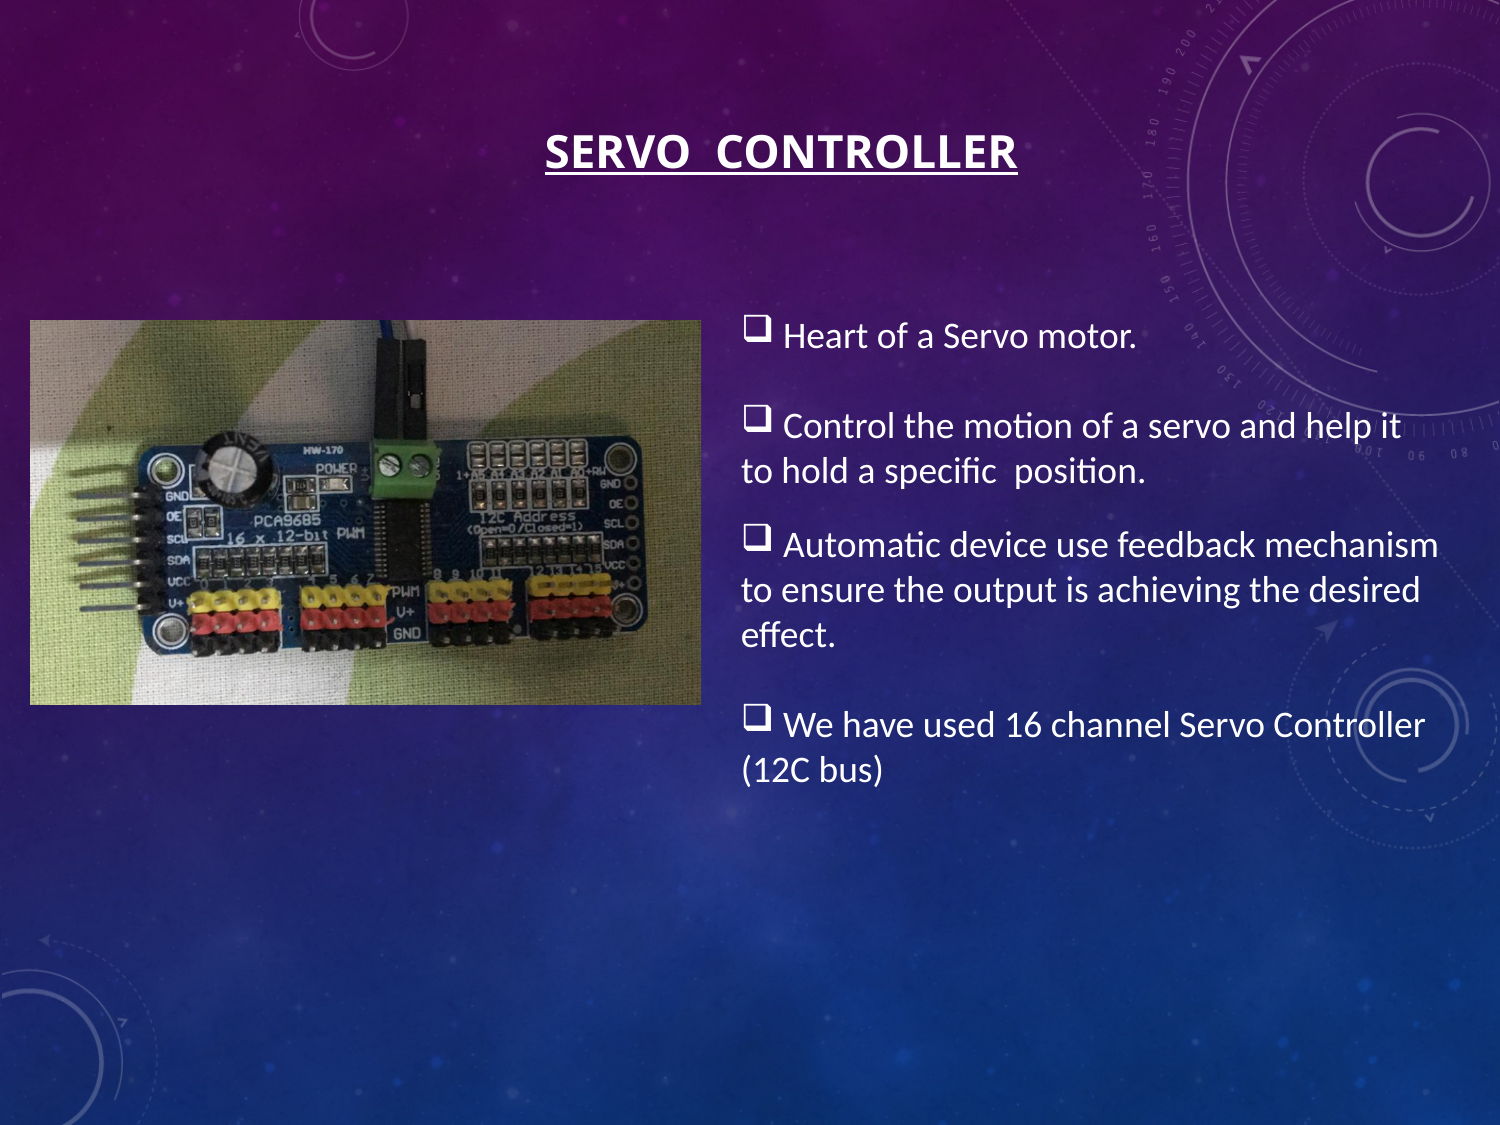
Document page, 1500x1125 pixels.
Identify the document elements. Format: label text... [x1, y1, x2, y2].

text_box Automatic device use feedback mechanism to ensure the output is achieving the desired effect. We have used 16 channel Servo Controller (12C bus) [726, 512, 1475, 888]
text_box Heart of a Servo motor. Control the motion of a servo and help it to hold a specific position. [726, 303, 1450, 512]
picture [0, 0, 1500, 1125]
text_box SERVO CONTROLLER [529, 115, 1033, 186]
